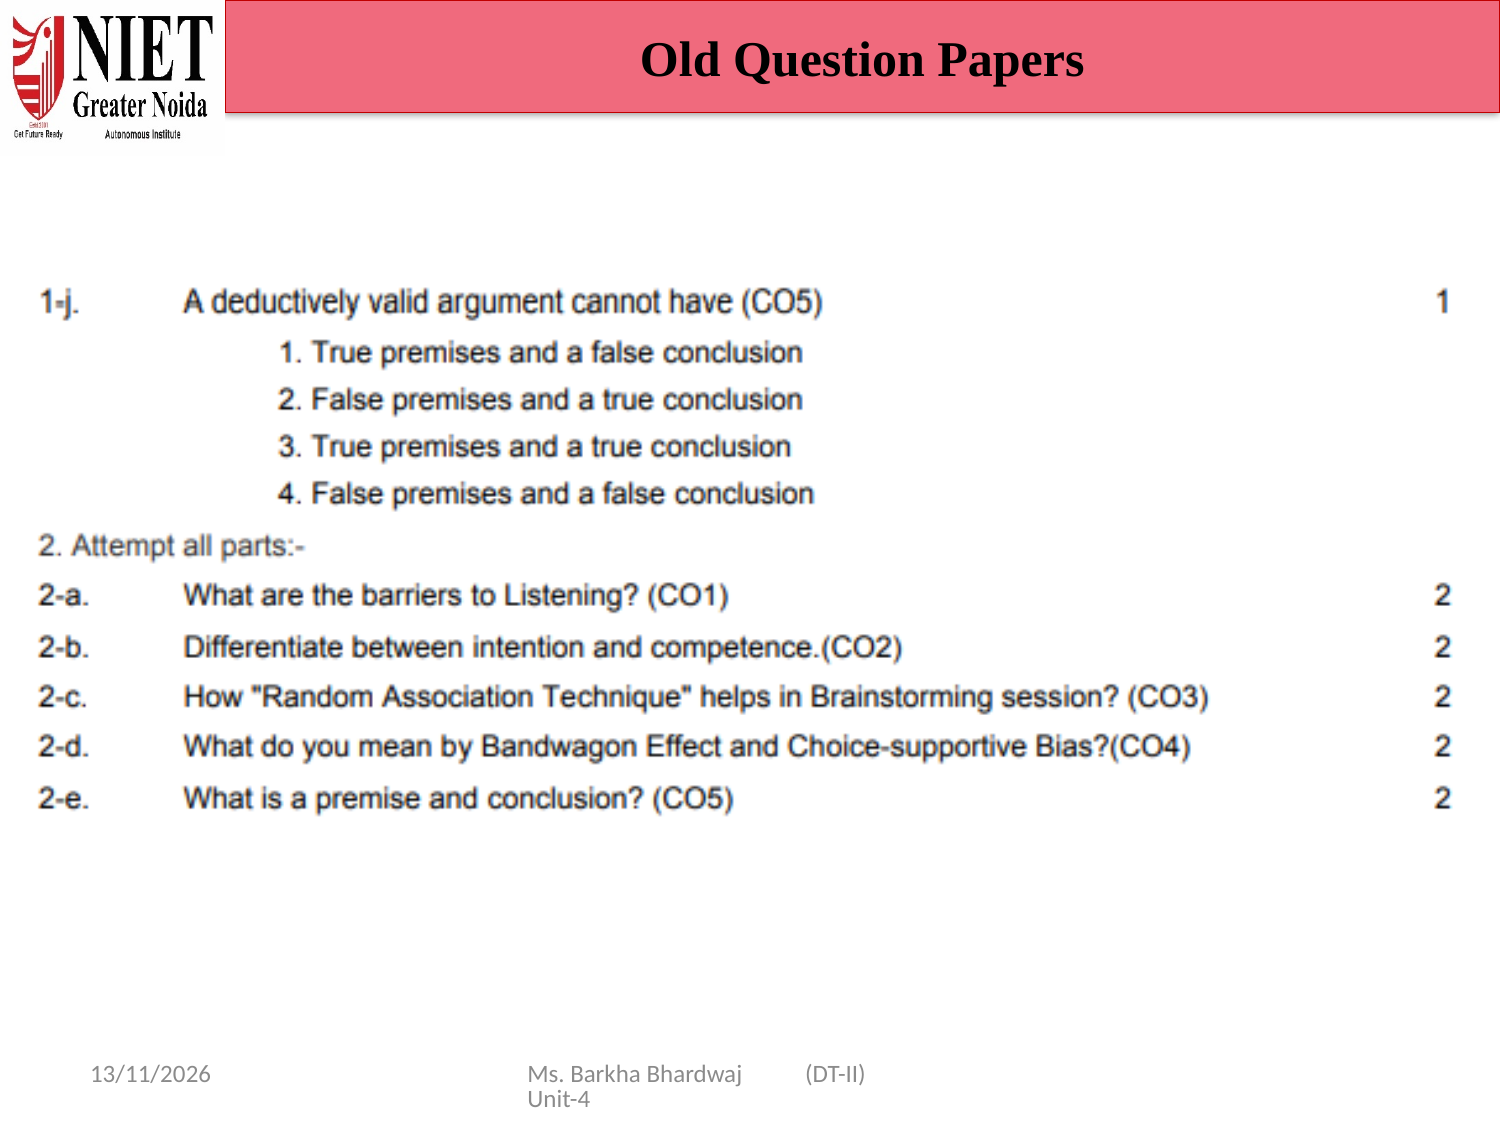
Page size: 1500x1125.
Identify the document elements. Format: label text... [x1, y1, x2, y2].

footer Ms. Barkha Bhardwaj (DT-II) Unit-4 [512, 1042, 988, 1103]
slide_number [75, 1042, 425, 1103]
text_box Old Question Papers [226, 0, 1500, 113]
picture [0, 0, 226, 156]
picture [22, 274, 1476, 824]
